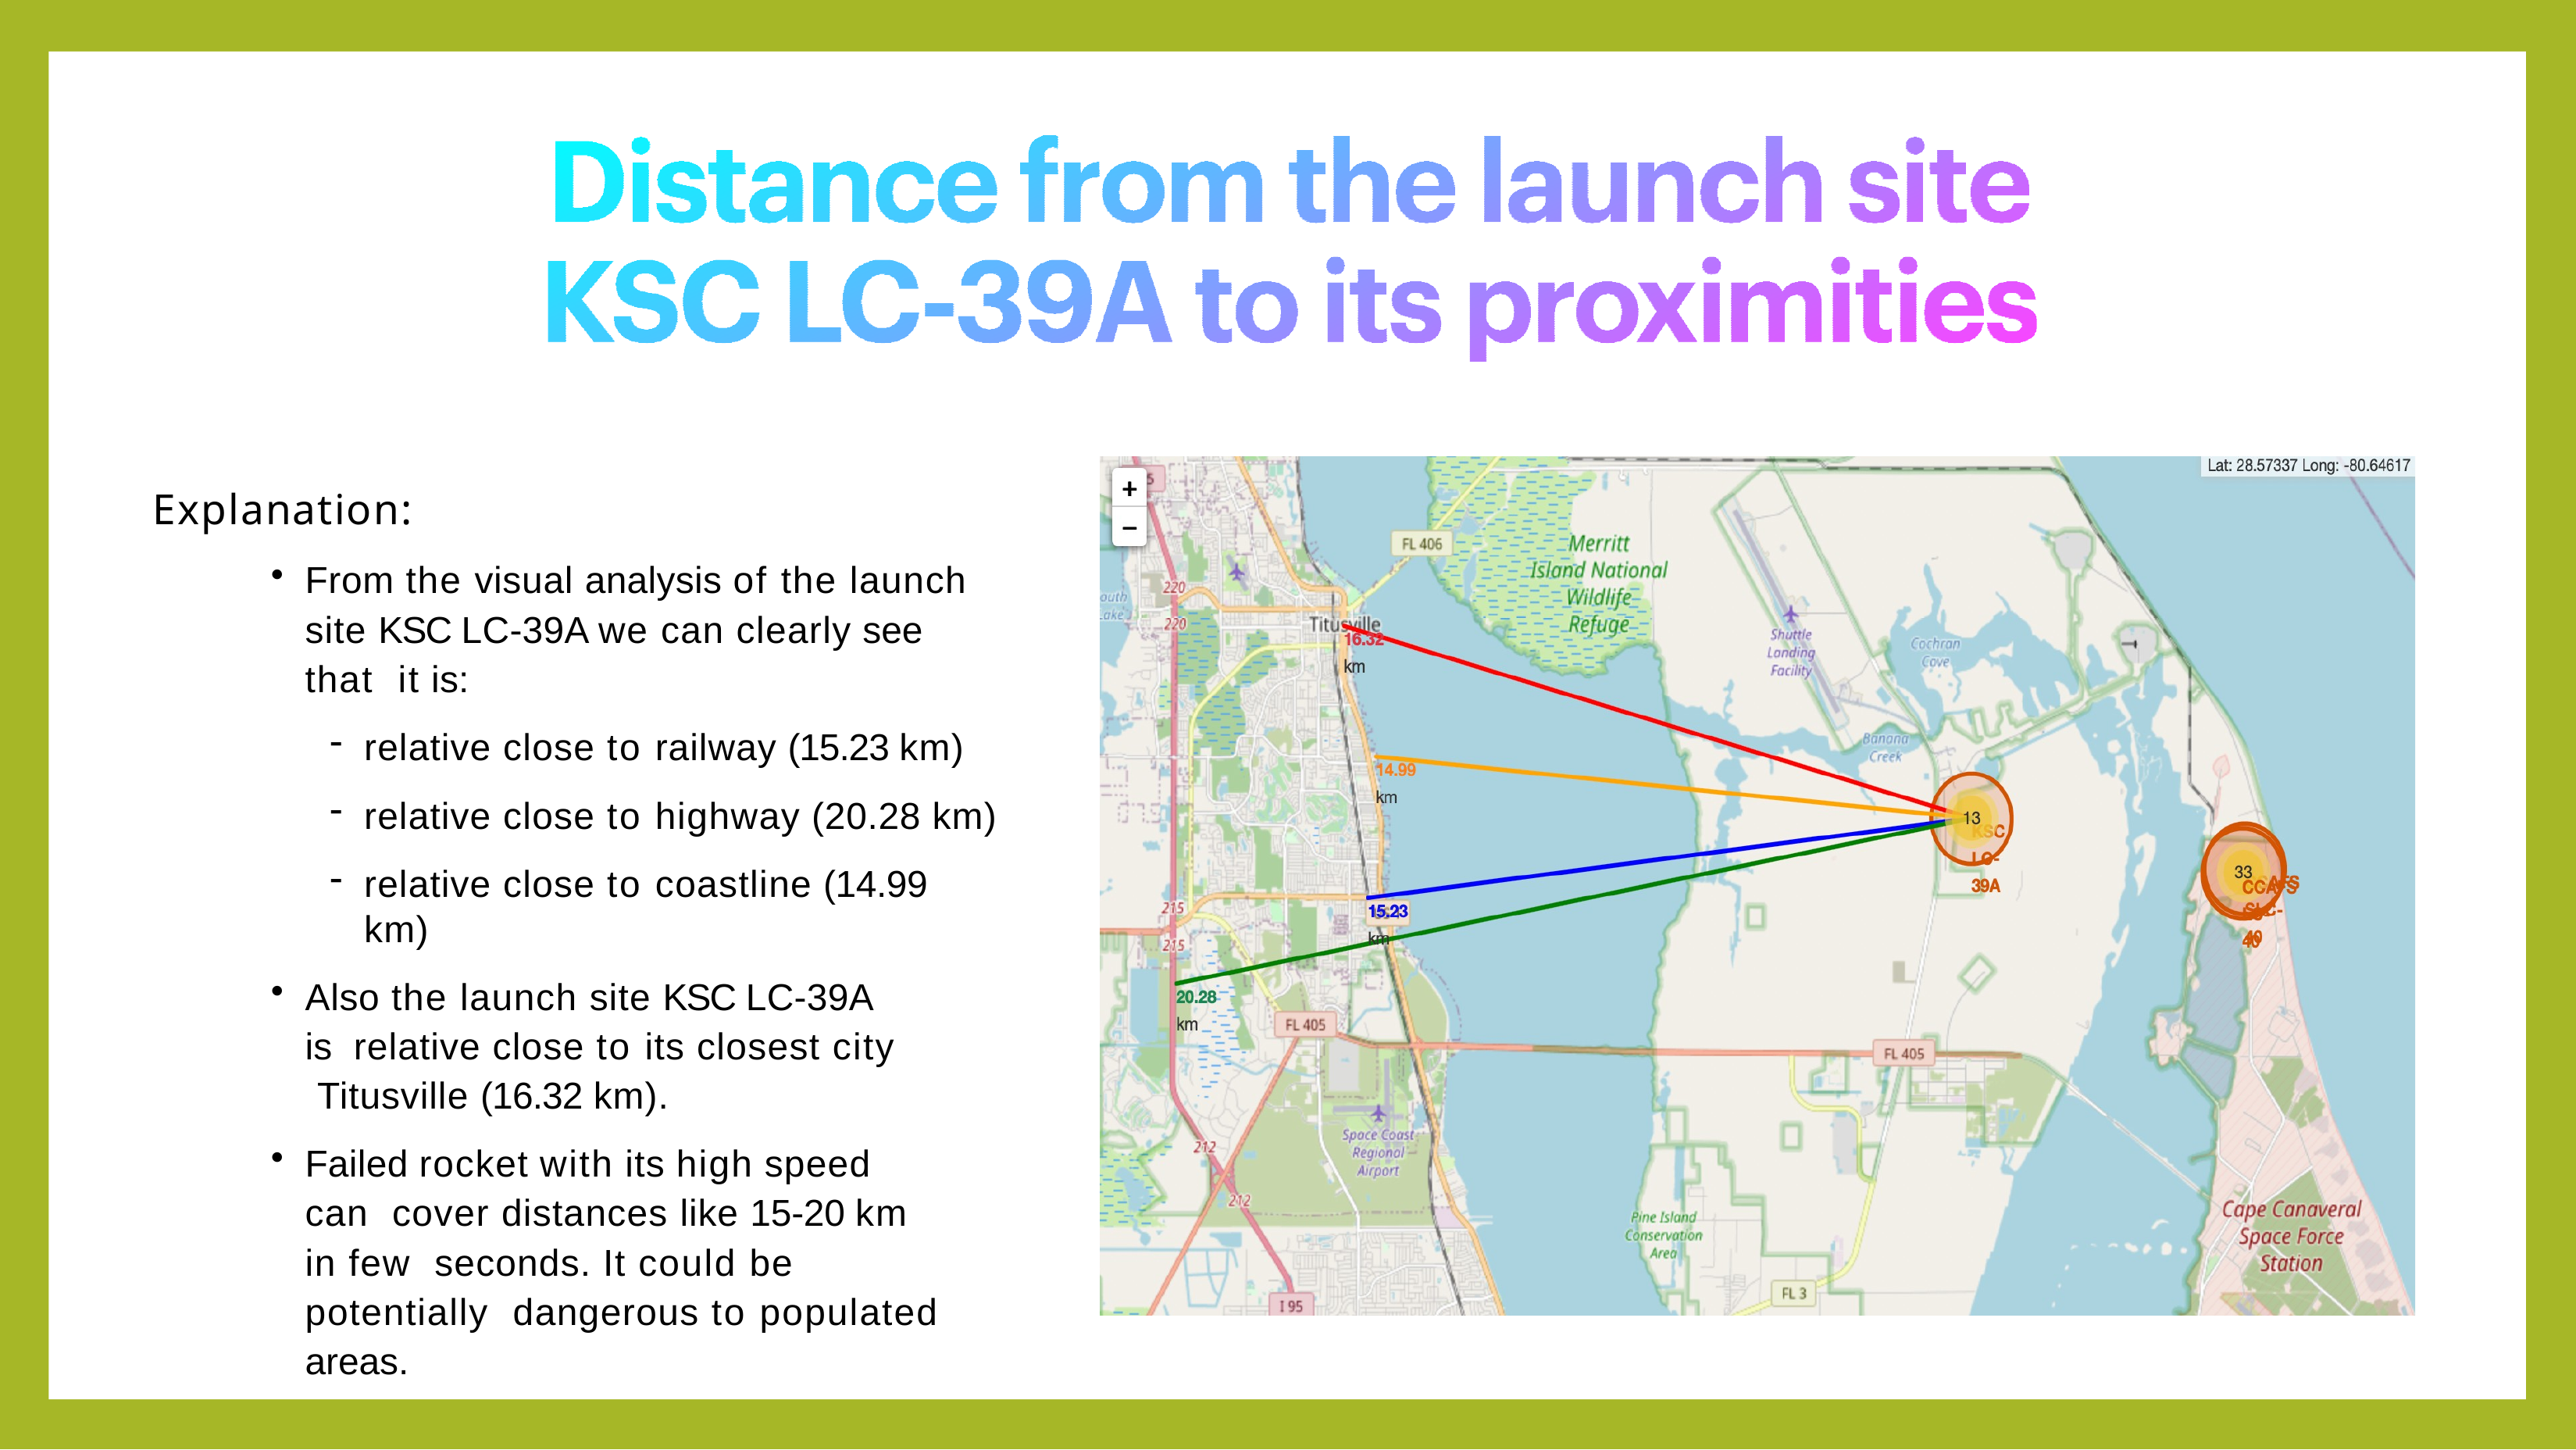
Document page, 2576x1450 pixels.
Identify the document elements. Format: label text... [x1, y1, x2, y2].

text_box [548, 135, 2037, 362]
text_box Explanation: From the visual analysis of the launch site KSC LC-39A we can clearly see that it is: relative close to railway (15.23 km) relative close to highway (20.28 km) relative close to coastline (14.99 km) Also the launch site KSC LC-39A is relative close to its closest city Titusville (16.32 km). Failed rocket with its high speed can cover distances like 15-20 km in few seconds. It could be potentially dangerous to populated areas. [151, 454, 1000, 1383]
text_box [1100, 456, 2416, 1316]
